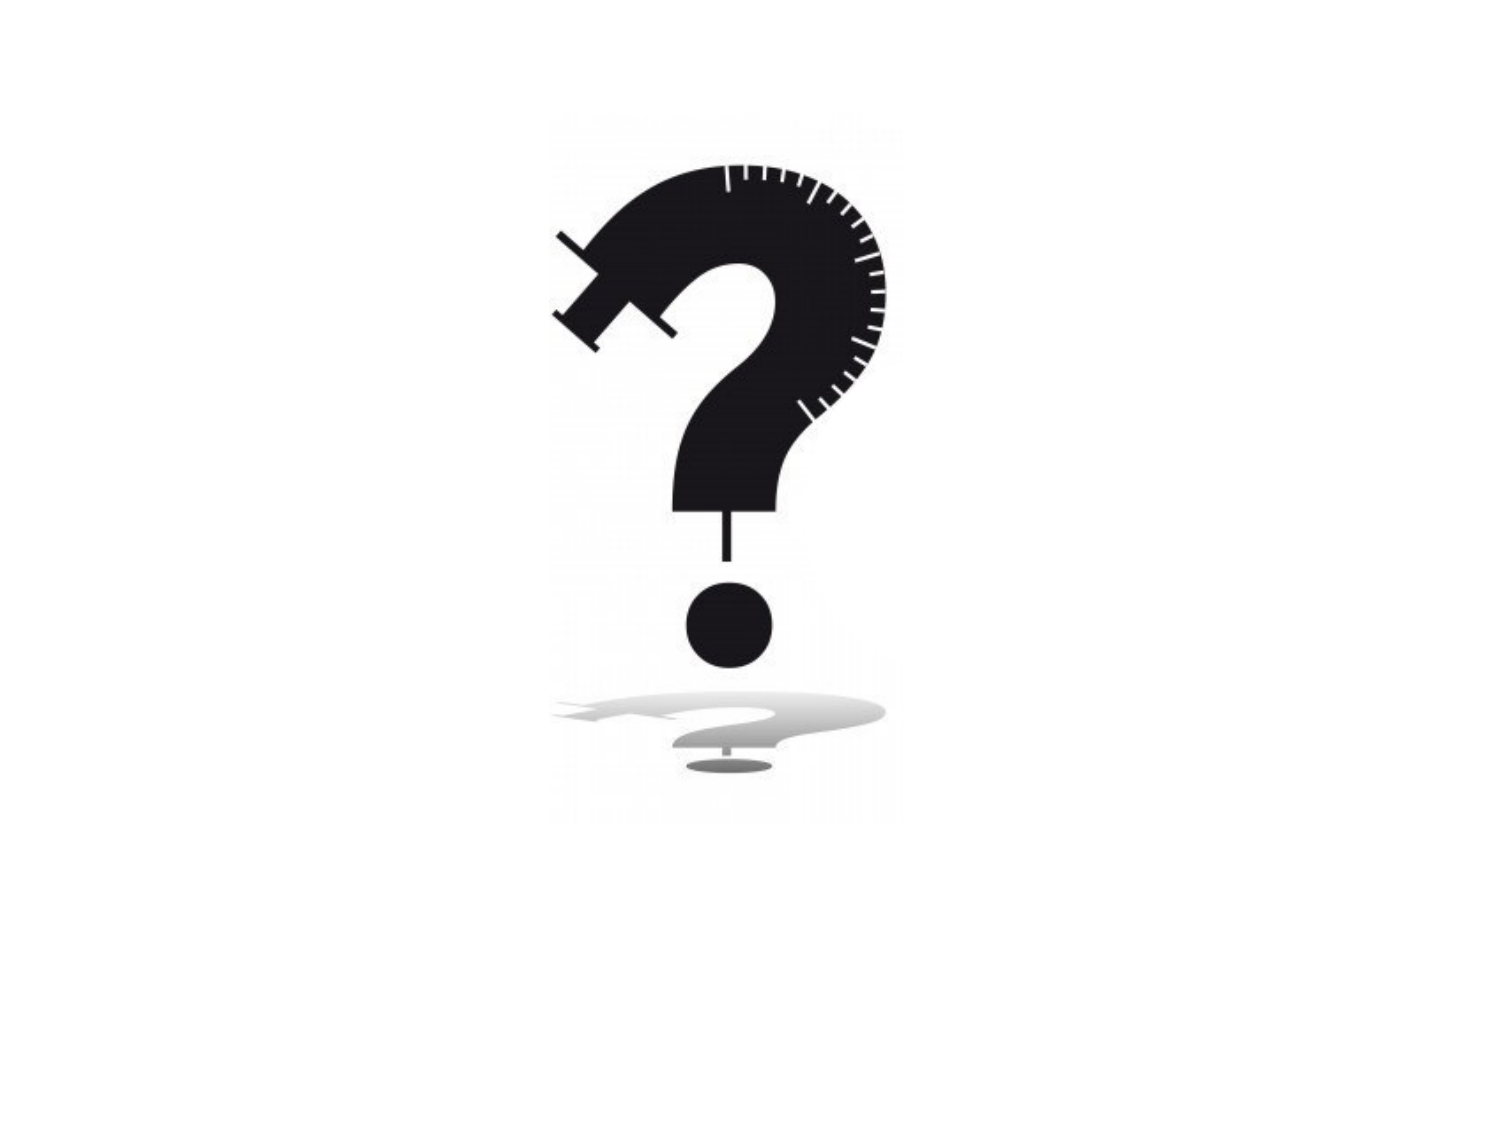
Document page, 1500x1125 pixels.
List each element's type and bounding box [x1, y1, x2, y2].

text_box [548, 113, 1058, 823]
